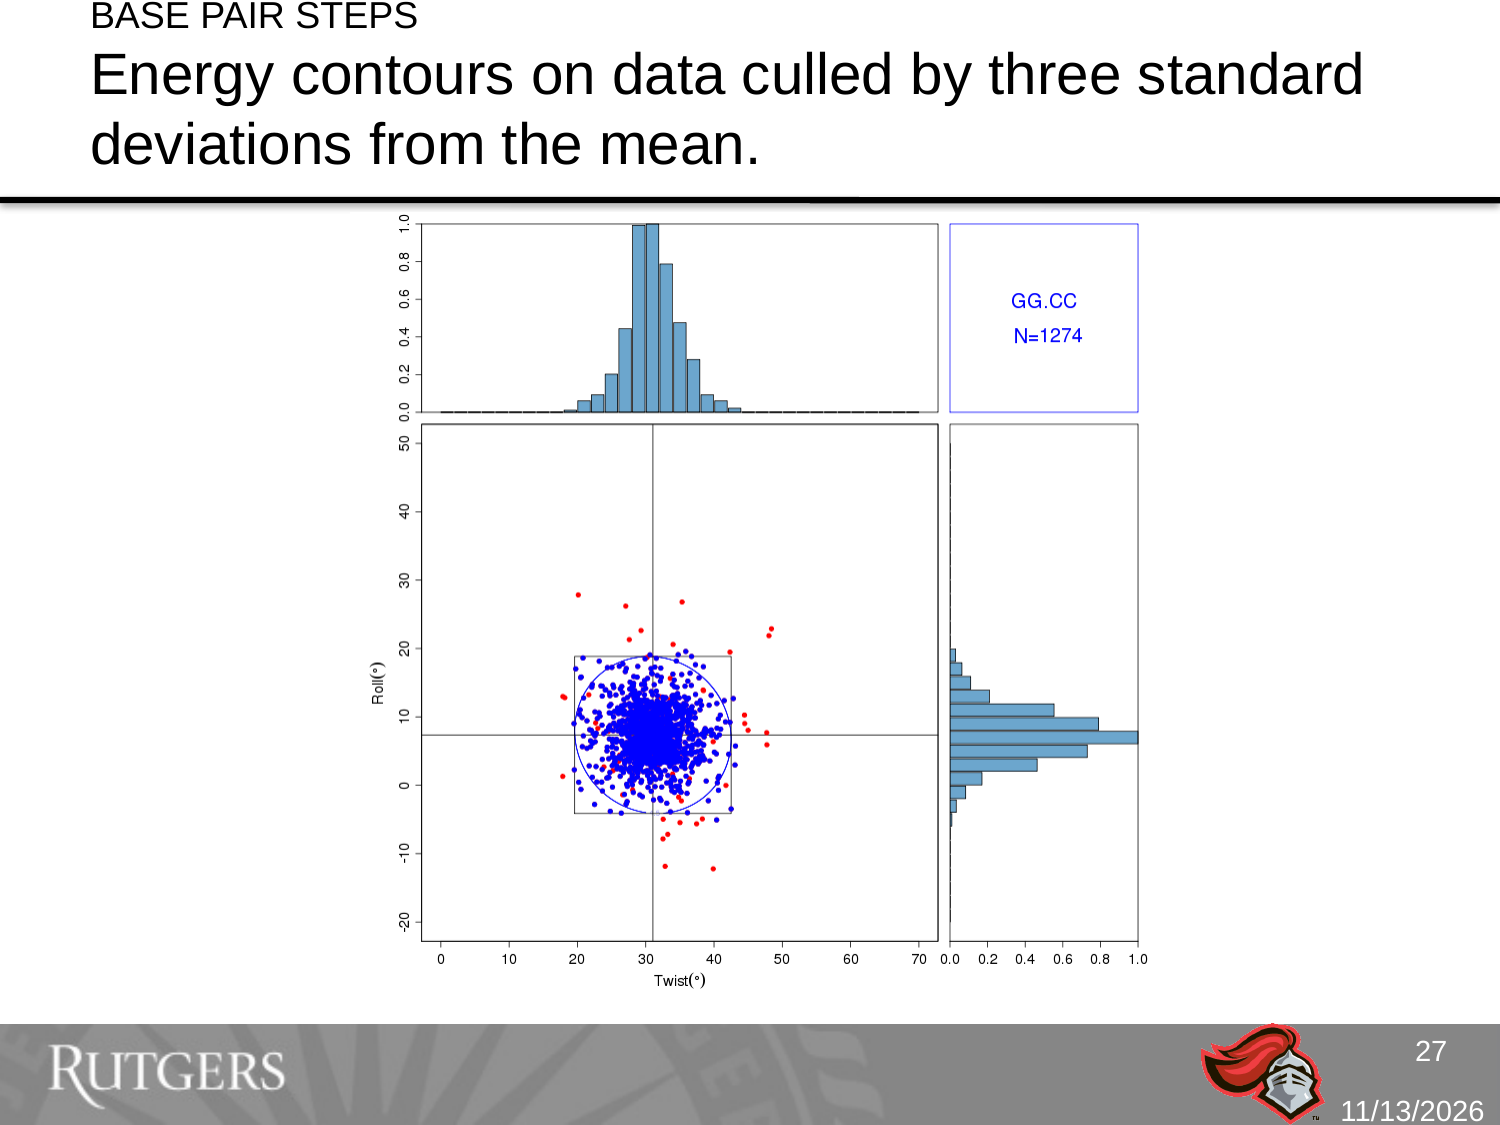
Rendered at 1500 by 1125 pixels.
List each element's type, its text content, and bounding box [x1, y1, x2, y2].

picture [349, 212, 1151, 1013]
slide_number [1149, 1084, 1500, 1125]
slide_number 27 [1362, 1024, 1463, 1063]
title BASE PAIR STEPS Energy contours on data culled by three standard deviations from the mean. [74, 0, 1426, 176]
picture [0, 1023, 1500, 1125]
